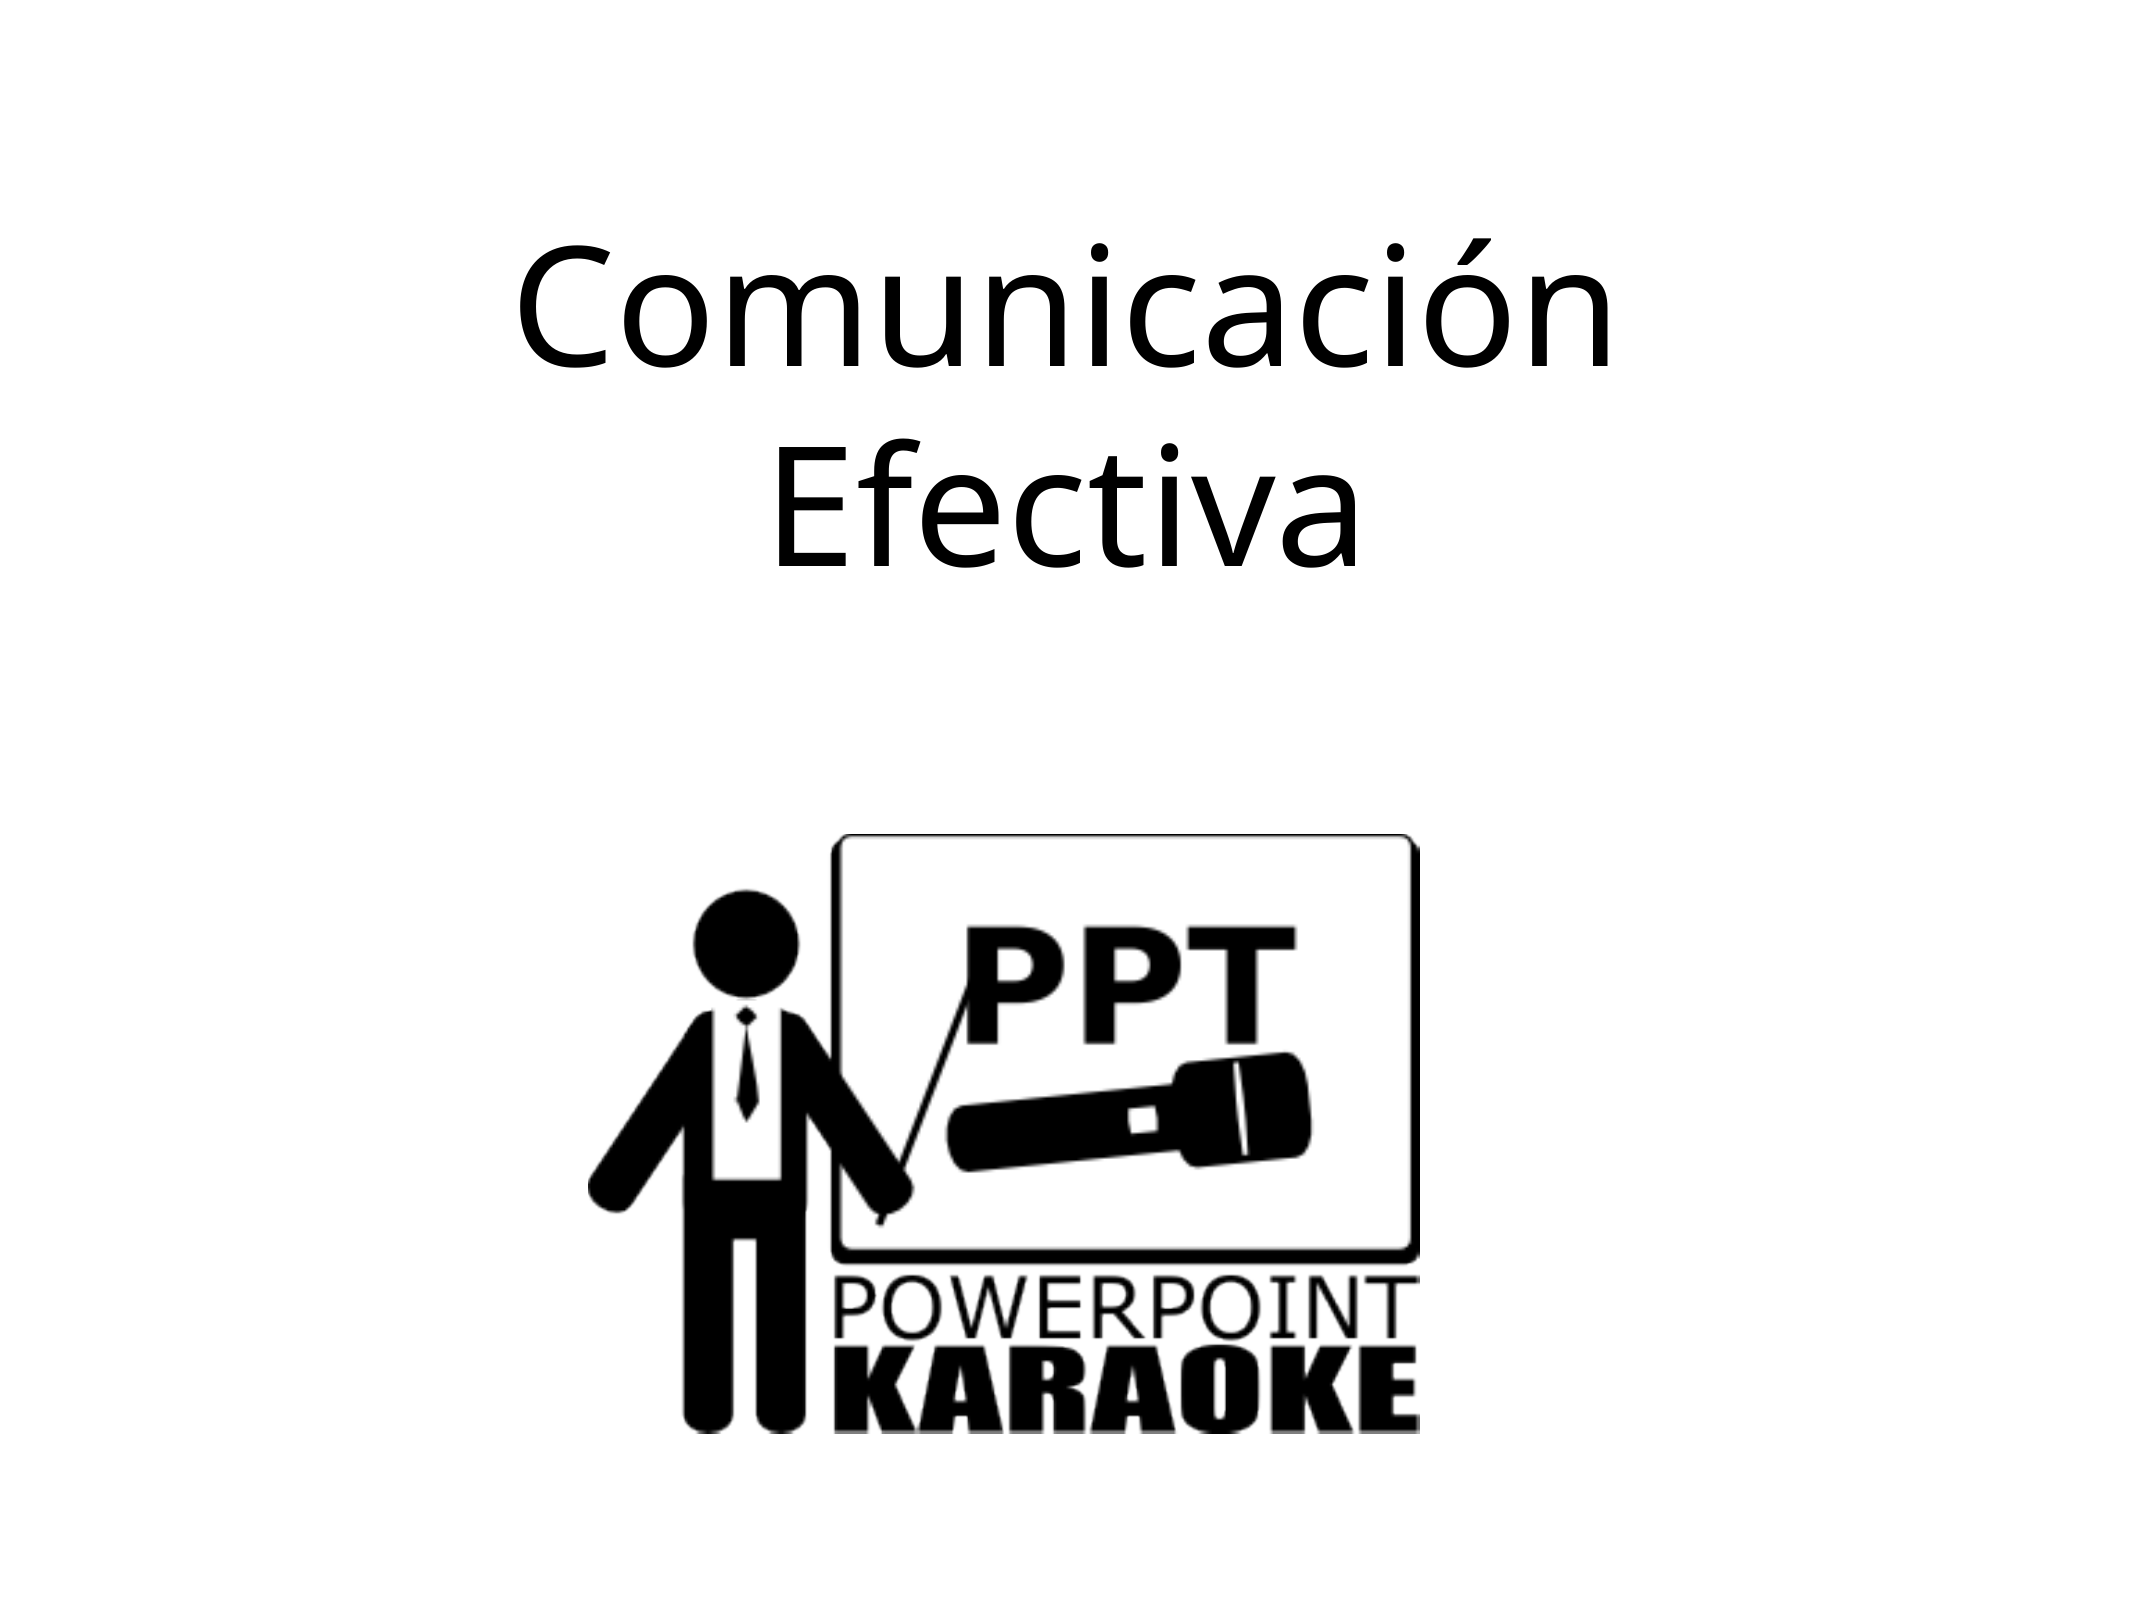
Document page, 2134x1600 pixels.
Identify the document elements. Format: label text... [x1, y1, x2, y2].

title Comunicación Efectiva [207, 66, 1926, 609]
picture [587, 834, 1420, 1434]
